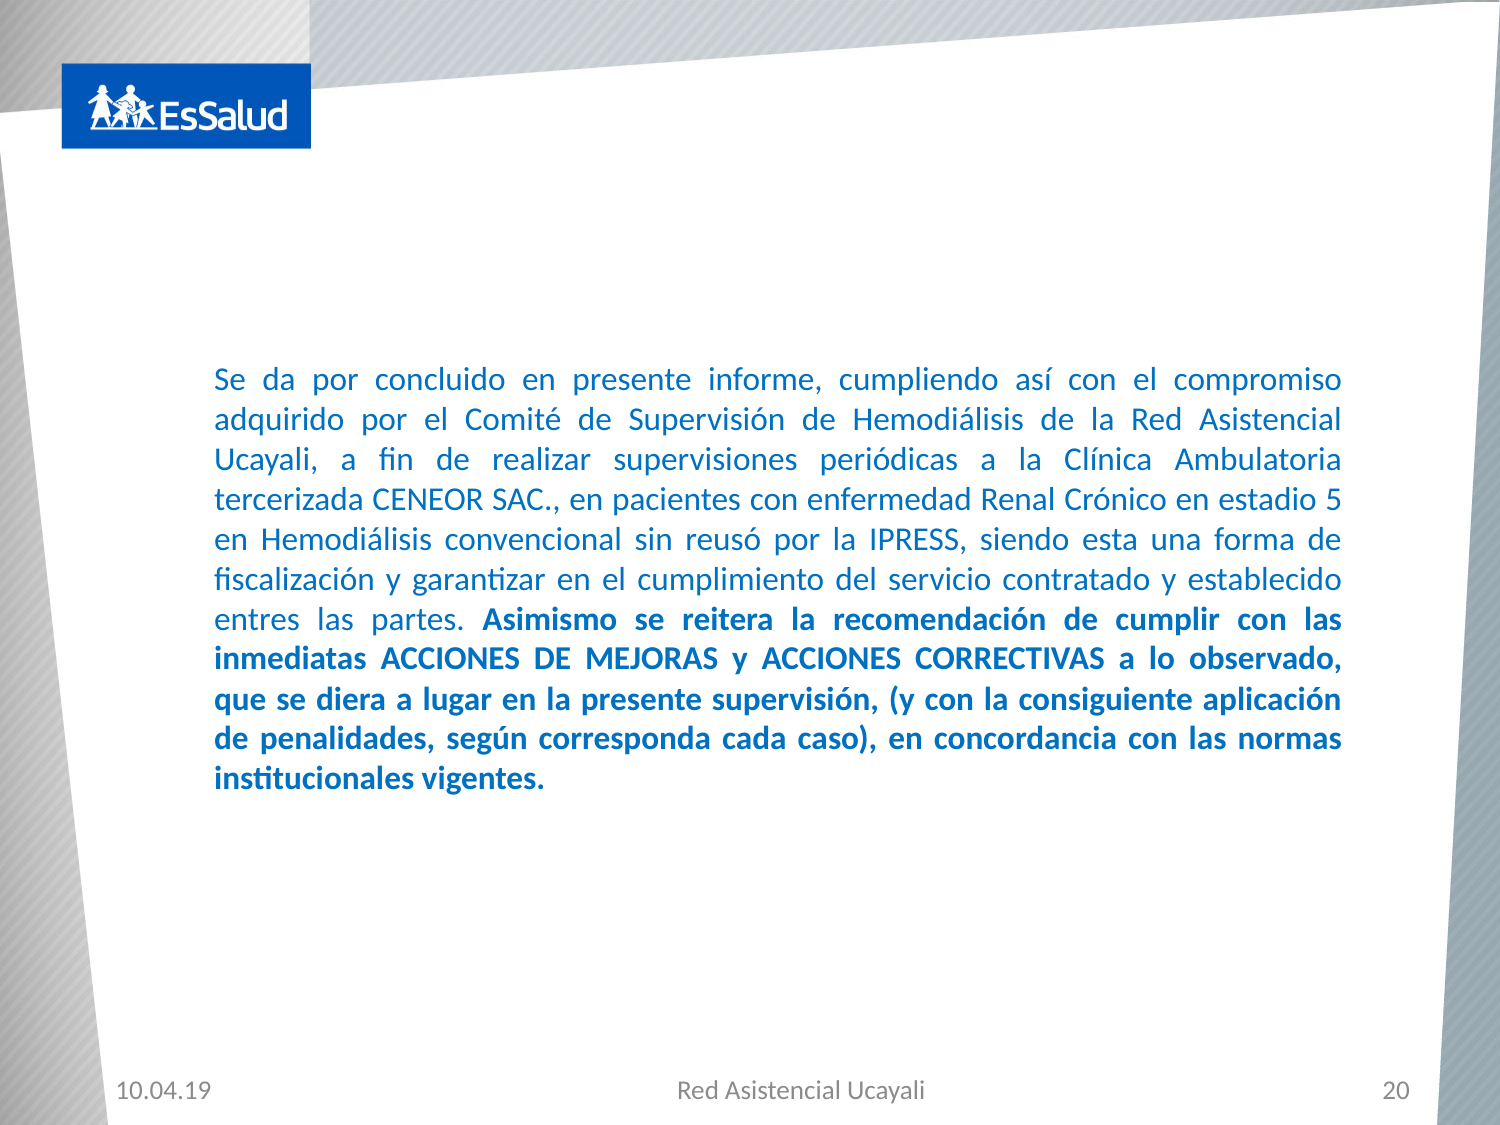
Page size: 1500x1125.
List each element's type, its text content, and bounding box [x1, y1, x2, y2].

slide_number 19 [1352, 1056, 1425, 1122]
picture [0, 0, 1500, 1125]
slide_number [100, 1072, 243, 1106]
text_box Se da por concluido en presente informe, cumpliendo así con el compromiso adquirido por el Comité de Supervisión de Hemodiálisis de la Red Asistencial Ucayali, a fin de realizar supervisiones periódicas a la Clínica Ambulatoria tercerizada CENEOR SAC., en pacientes con enfermedad Renal Crónico en estadio 5 en Hemodiálisis convencional sin reusó por la IPRESS, siendo esta una forma de fiscalización y garantizar en el cumplimiento del servicio contratado y establecido entres las partes. Asimismo se reitera la recomendación de cumplir con las inmediatas ACCIONES DE MEJORAS y ACCIONES CORRECTIVAS a lo observado, que se diera a lugar en la presente supervisión, (y con la consiguiente aplicación de penalidades, según corresponda cada caso), en concordancia con las normas institucionales vigentes. [199, 349, 1359, 804]
footer Red Asistencial Ucayali [263, 1072, 1339, 1106]
